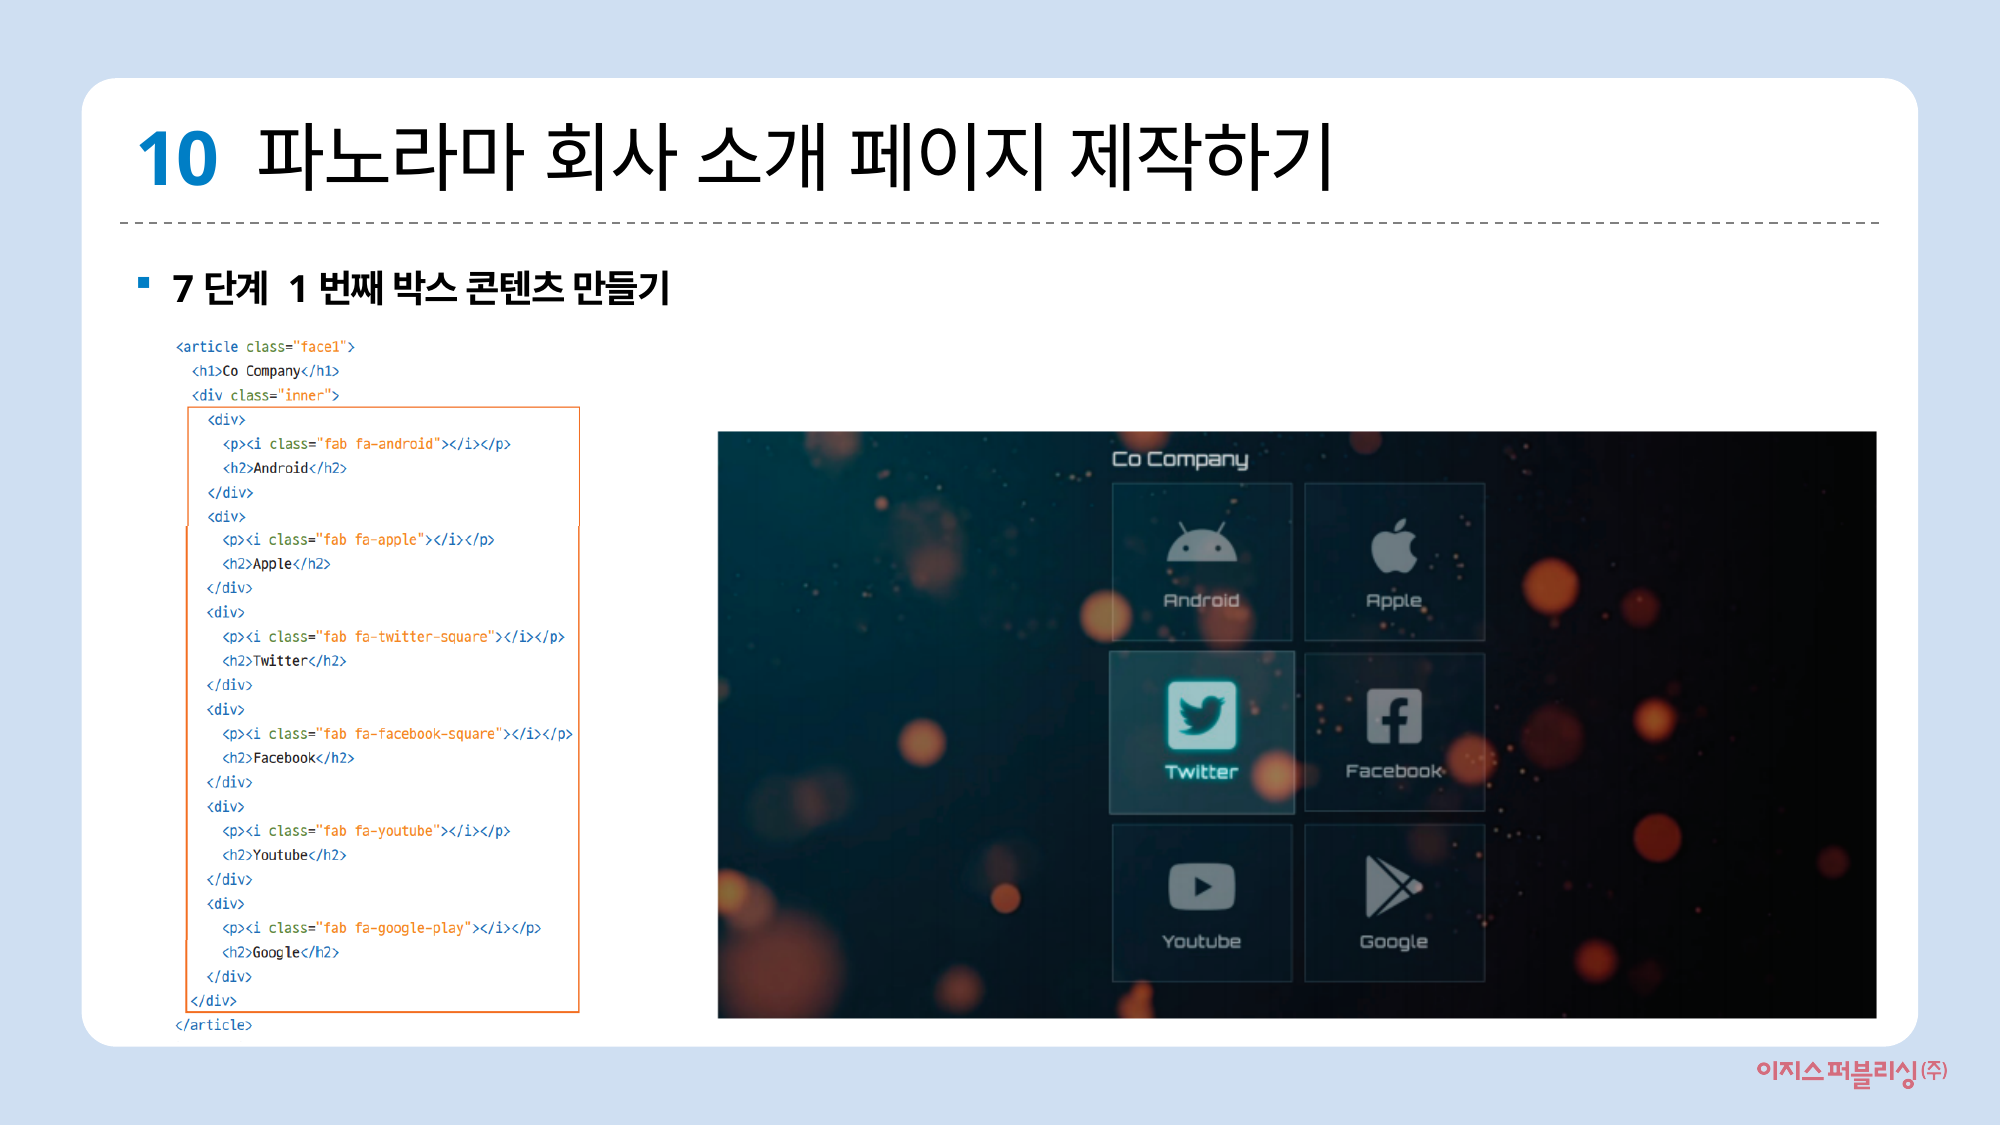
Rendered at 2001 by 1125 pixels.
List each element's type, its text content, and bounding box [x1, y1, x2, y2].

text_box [169, 335, 586, 1042]
title 10 파노라마 회사 소개 페이지 제작하기 [120, 109, 1880, 209]
picture [712, 427, 1880, 1025]
list 7단계 1번째 박스 콘텐츠 만들기 [120, 257, 1050, 1025]
